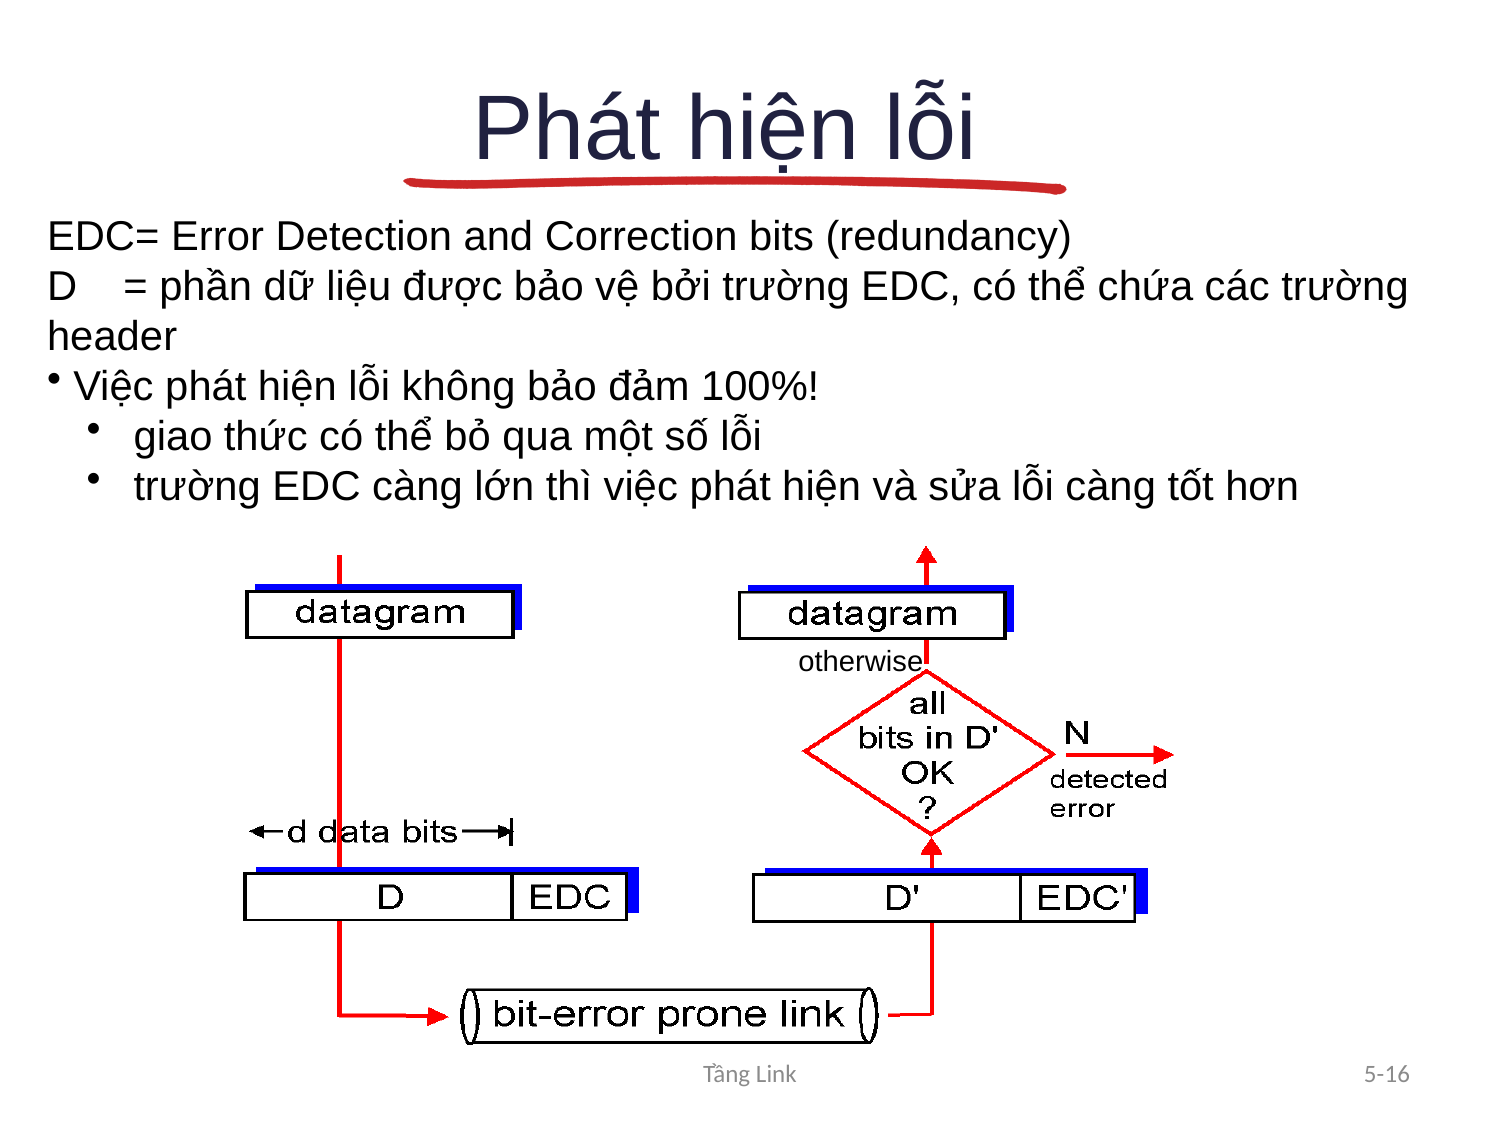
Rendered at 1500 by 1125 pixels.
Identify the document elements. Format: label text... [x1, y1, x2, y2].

slide_number 5- [1074, 1042, 1425, 1103]
title Phát hiện lỗi [87, 40, 1363, 201]
picture [399, 171, 1076, 201]
footer Tầng Link [512, 1065, 988, 1103]
text_box EDC= Error Detection and Correction bits (redundancy) D = phần dữ liệu được bảo vệ bởi trường EDC, có thể chứa các trường header Việc phát hiện lỗi không bảo đảm 100%! giao thức có thể bỏ qua một số lỗi trường EDC càng lớn thì việc phát hiện và sửa lỗi càng tốt hơn [32, 201, 1455, 517]
picture [243, 544, 1175, 1056]
